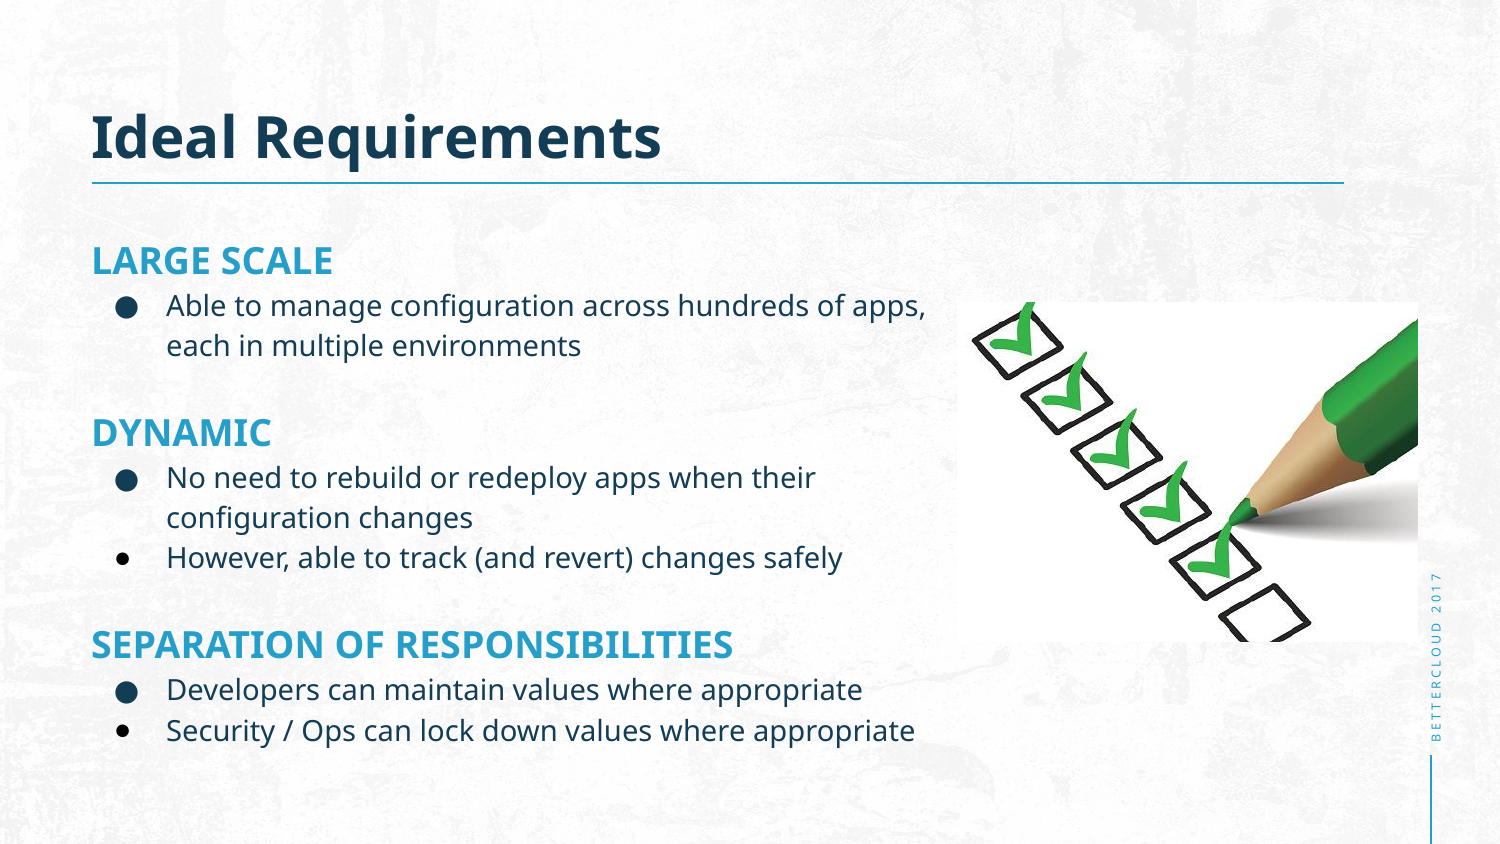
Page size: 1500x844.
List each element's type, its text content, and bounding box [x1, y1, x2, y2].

picture [957, 301, 1418, 643]
list LARGE SCALE Able to manage configuration across hundreds of apps, each in multiple environments DYNAMIC No need to rebuild or redeploy apps when their configuration changes However, able to track (and revert) changes safely SEPARATION OF RESPONSIBILITIES Developers can maintain values where appropriate Security / Ops can lock down values where appropriate [76, 215, 958, 729]
title Ideal Requirements [76, 46, 1424, 185]
